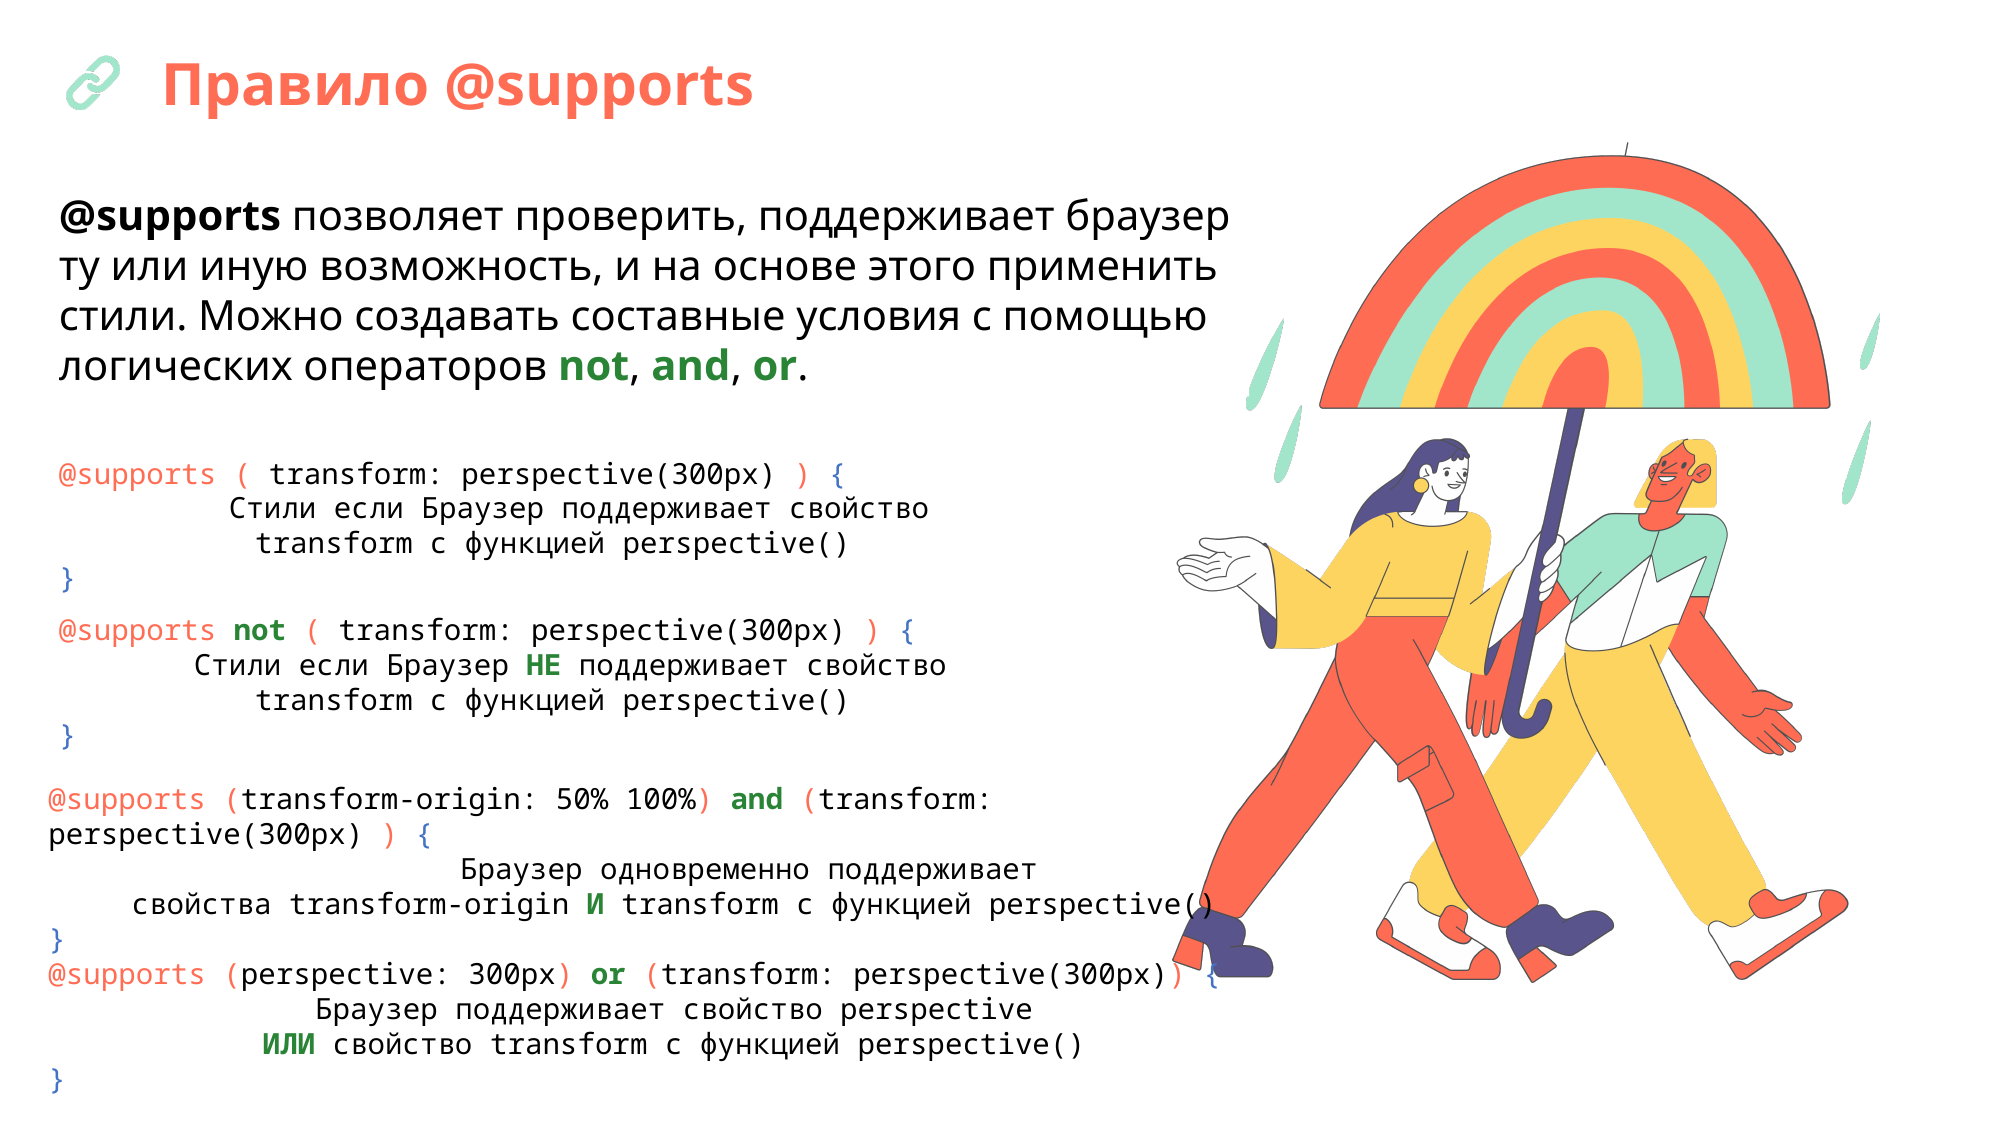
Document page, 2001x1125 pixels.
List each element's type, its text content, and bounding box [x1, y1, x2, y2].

text_box @supports not ( transform: perspective(300px) ) { Стили если Браузер НЕ поддерживает свойство transform с функцией perspective() } [43, 604, 1044, 759]
text_box @supports (transform-origin: 50% 100%) and (transform: perspective(300px) ) { Браузер одновременно поддерживает свойства transform-origin И transform с функцией perspective() } [33, 773, 1167, 948]
text_box Правило @supports [146, 39, 1250, 125]
text_box @supports (perspective: 300px) or (transform: perspective(300px)) { Браузер поддерживает свойство perspective ИЛИ свойство transform с функцией perspective() } [33, 948, 1315, 1103]
picture [1172, 142, 1880, 983]
text_box @supports ( transform: perspective(300px) ) { Стили если Браузер поддерживает свойство transform с функцией perspective() } [43, 447, 1044, 603]
text_box @supports позволяет проверить, поддерживает браузер ту или иную возможность, и на основе этого применить стили. Можно создавать составные условия с помощью логических операторов not, and, or. [43, 181, 1167, 397]
picture [66, 55, 121, 110]
